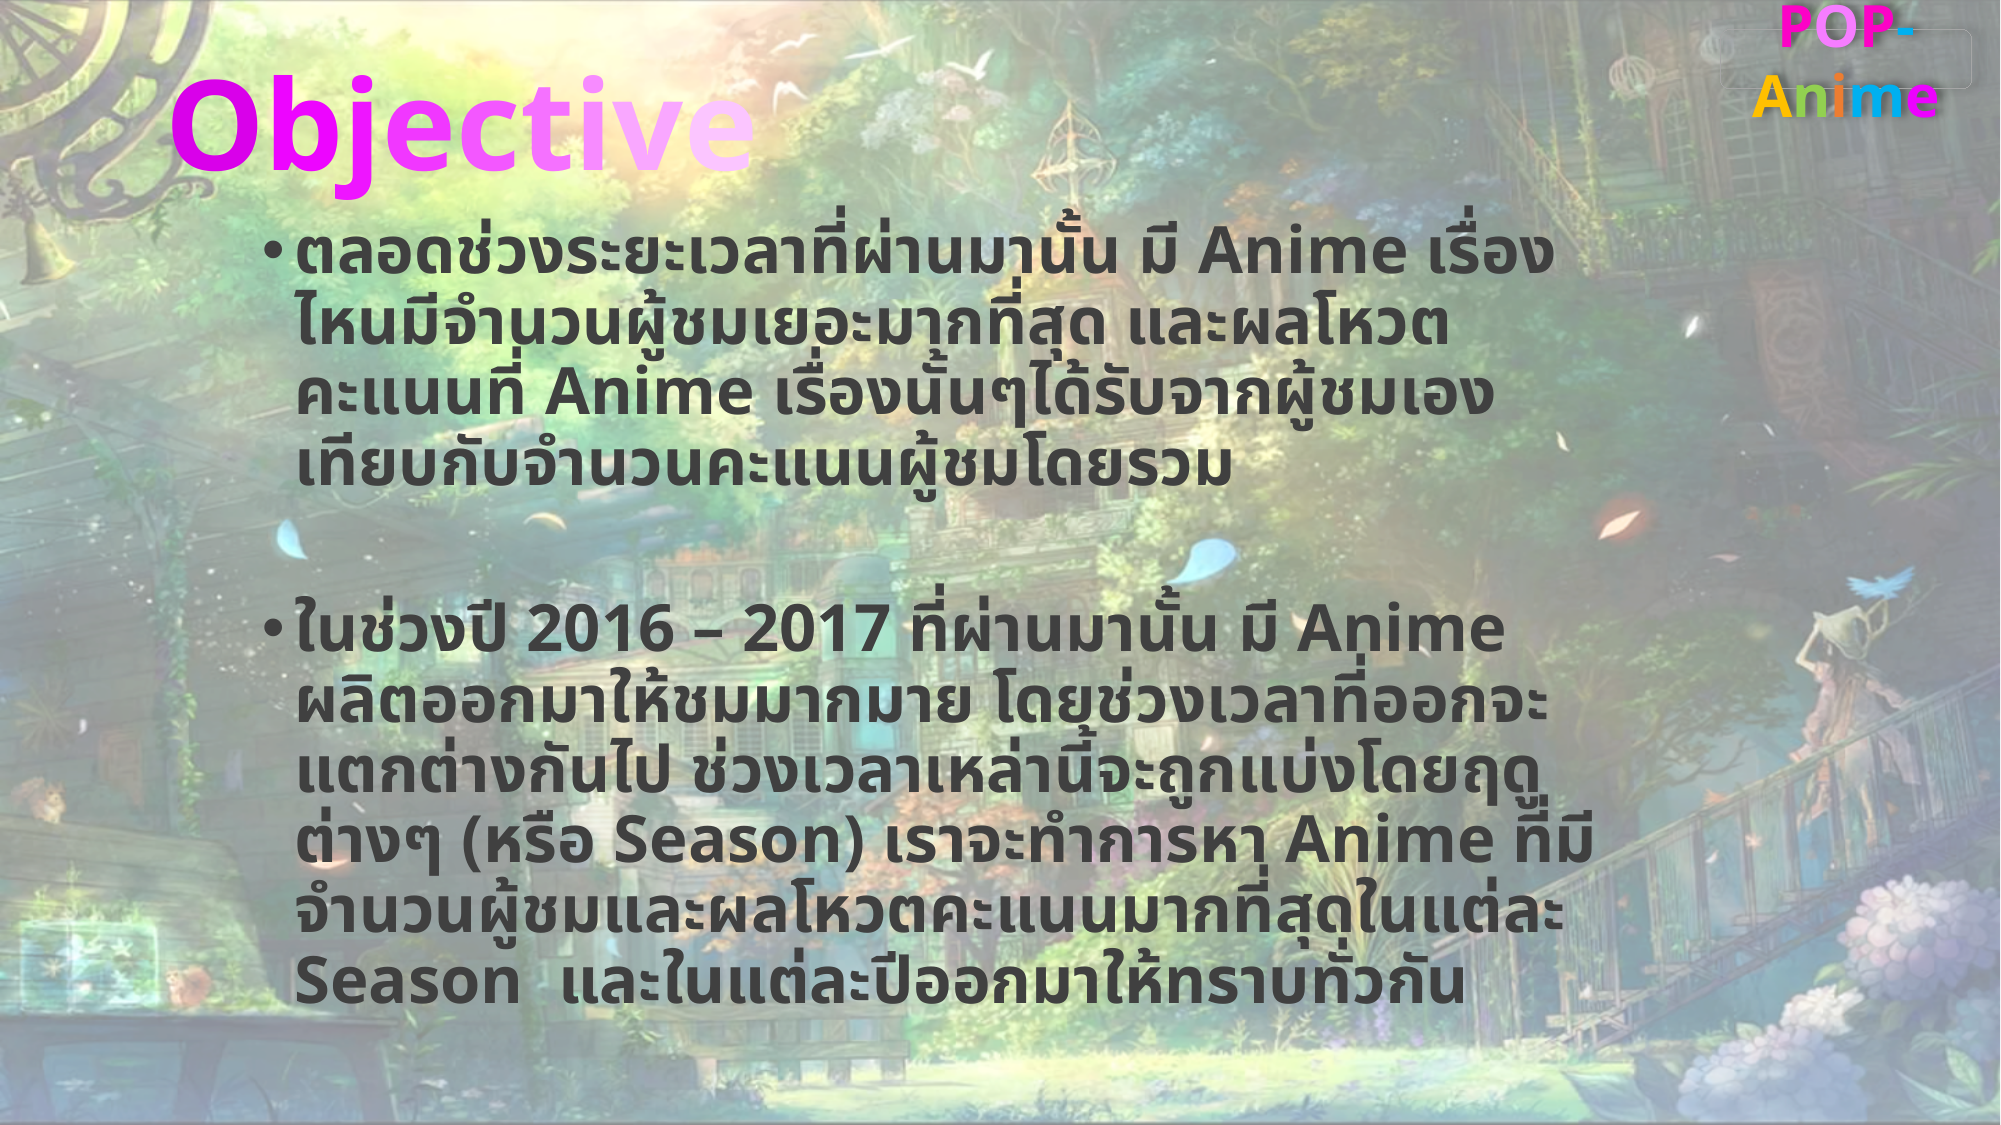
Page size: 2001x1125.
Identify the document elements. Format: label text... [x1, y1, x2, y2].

picture [0, 0, 2001, 1125]
title Objective [0, 3, 1000, 257]
list ตลอดช่วงระยะเวลาที่ผ่านมานั้น มี Anime เรื่องไหนมีจำนวนผู้ชมเยอะมากที่สุด และผลโหวตคะแนนที่ Anime เรื่องนั้นๆได้รับจากผู้ชมเอง เทียบกับจำนวนคะแนนผู้ชมโดยรวม ในช่วงปี 2016 – 2017 ที่ผ่านมานั้น มี Anime ผลิตออกมาให้ชมมากมาย โดยช่วงเวลาที่ออกจะแตกต่างกันไป ช่วงเวลาเหล่านี้จะถูกแบ่งโดยฤดูต่างๆ (หรือ Season) เราจะทำการหา Anime ที่มีจำนวนผู้ชมและผลโหวตคะแนนมากที่สุดในแต่ละ Season และในแต่ละปีออกมาให้ทราบทั่วกัน [246, 210, 1624, 1066]
text_box POP-Anime [1720, 29, 1972, 89]
